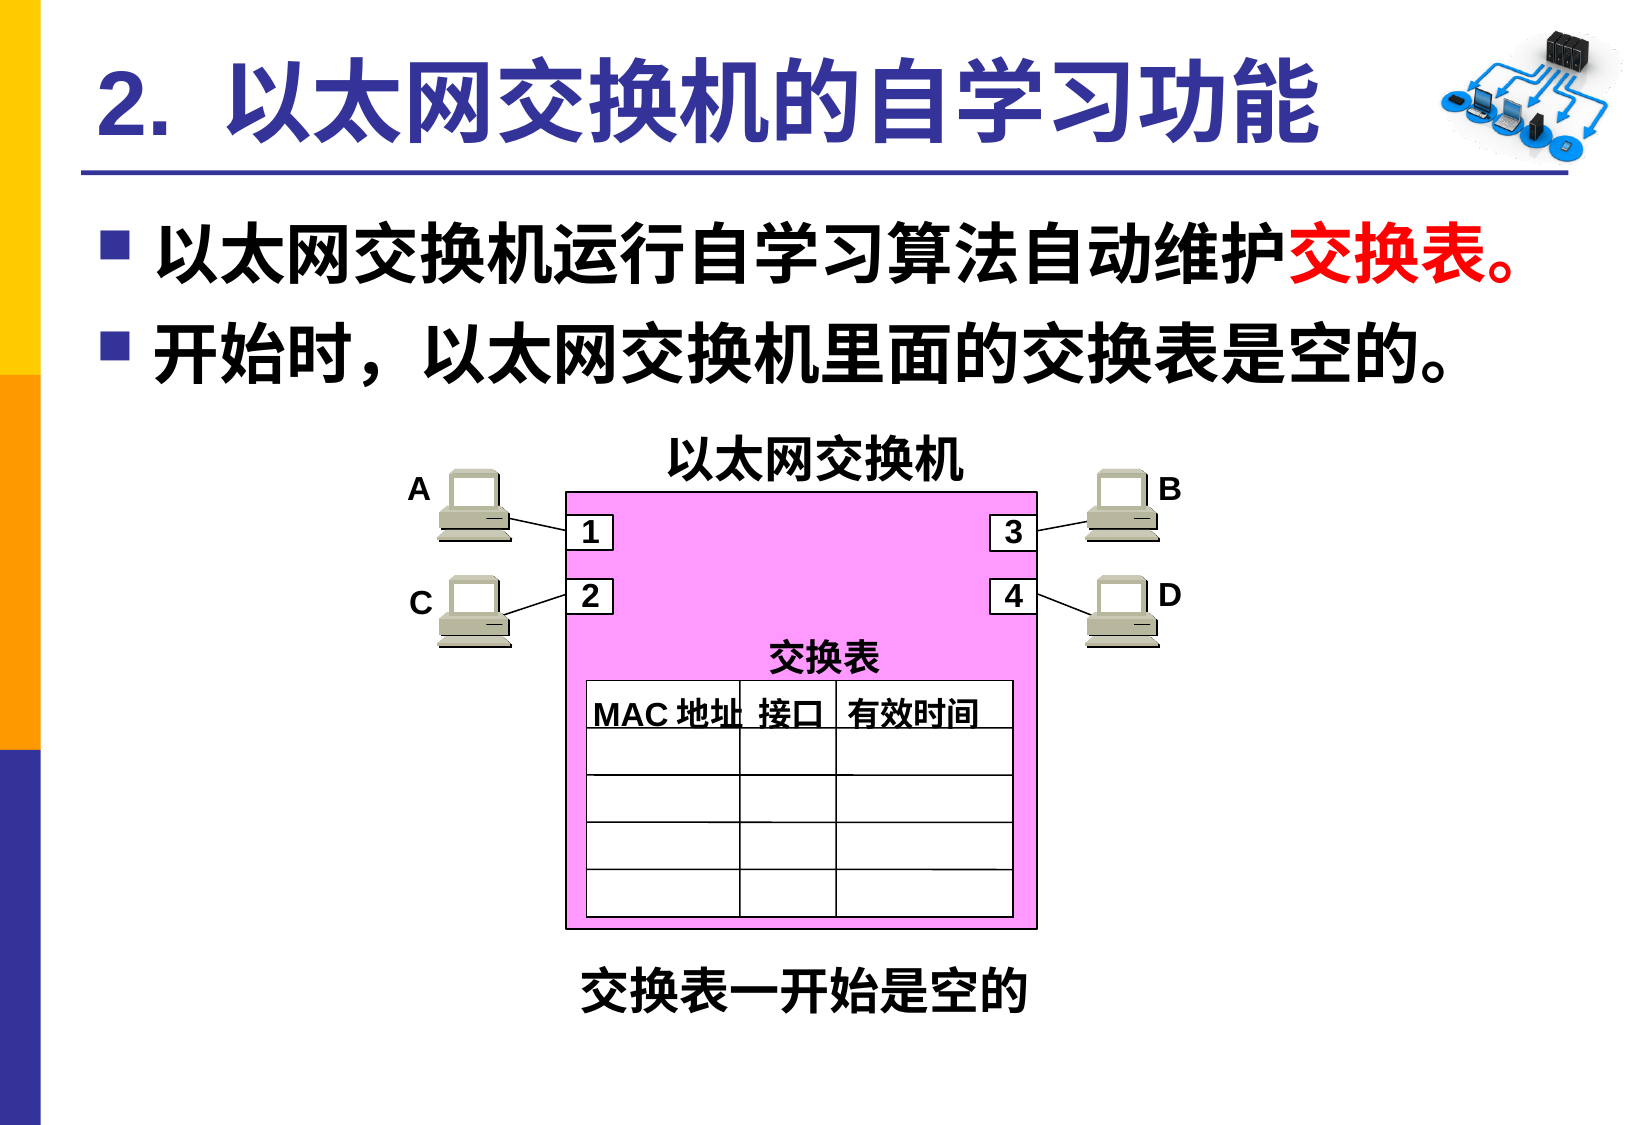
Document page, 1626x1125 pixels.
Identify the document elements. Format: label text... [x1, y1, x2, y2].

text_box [391, 420, 1198, 1029]
picture [1438, 30, 1624, 165]
list 以太网交换机运行自学习算法自动维护交换表。 开始时，以太网交换机里面的交换表是空的。 [81, 196, 1569, 1006]
title 2. 以太网交换机的自学习功能 [81, 30, 1569, 161]
